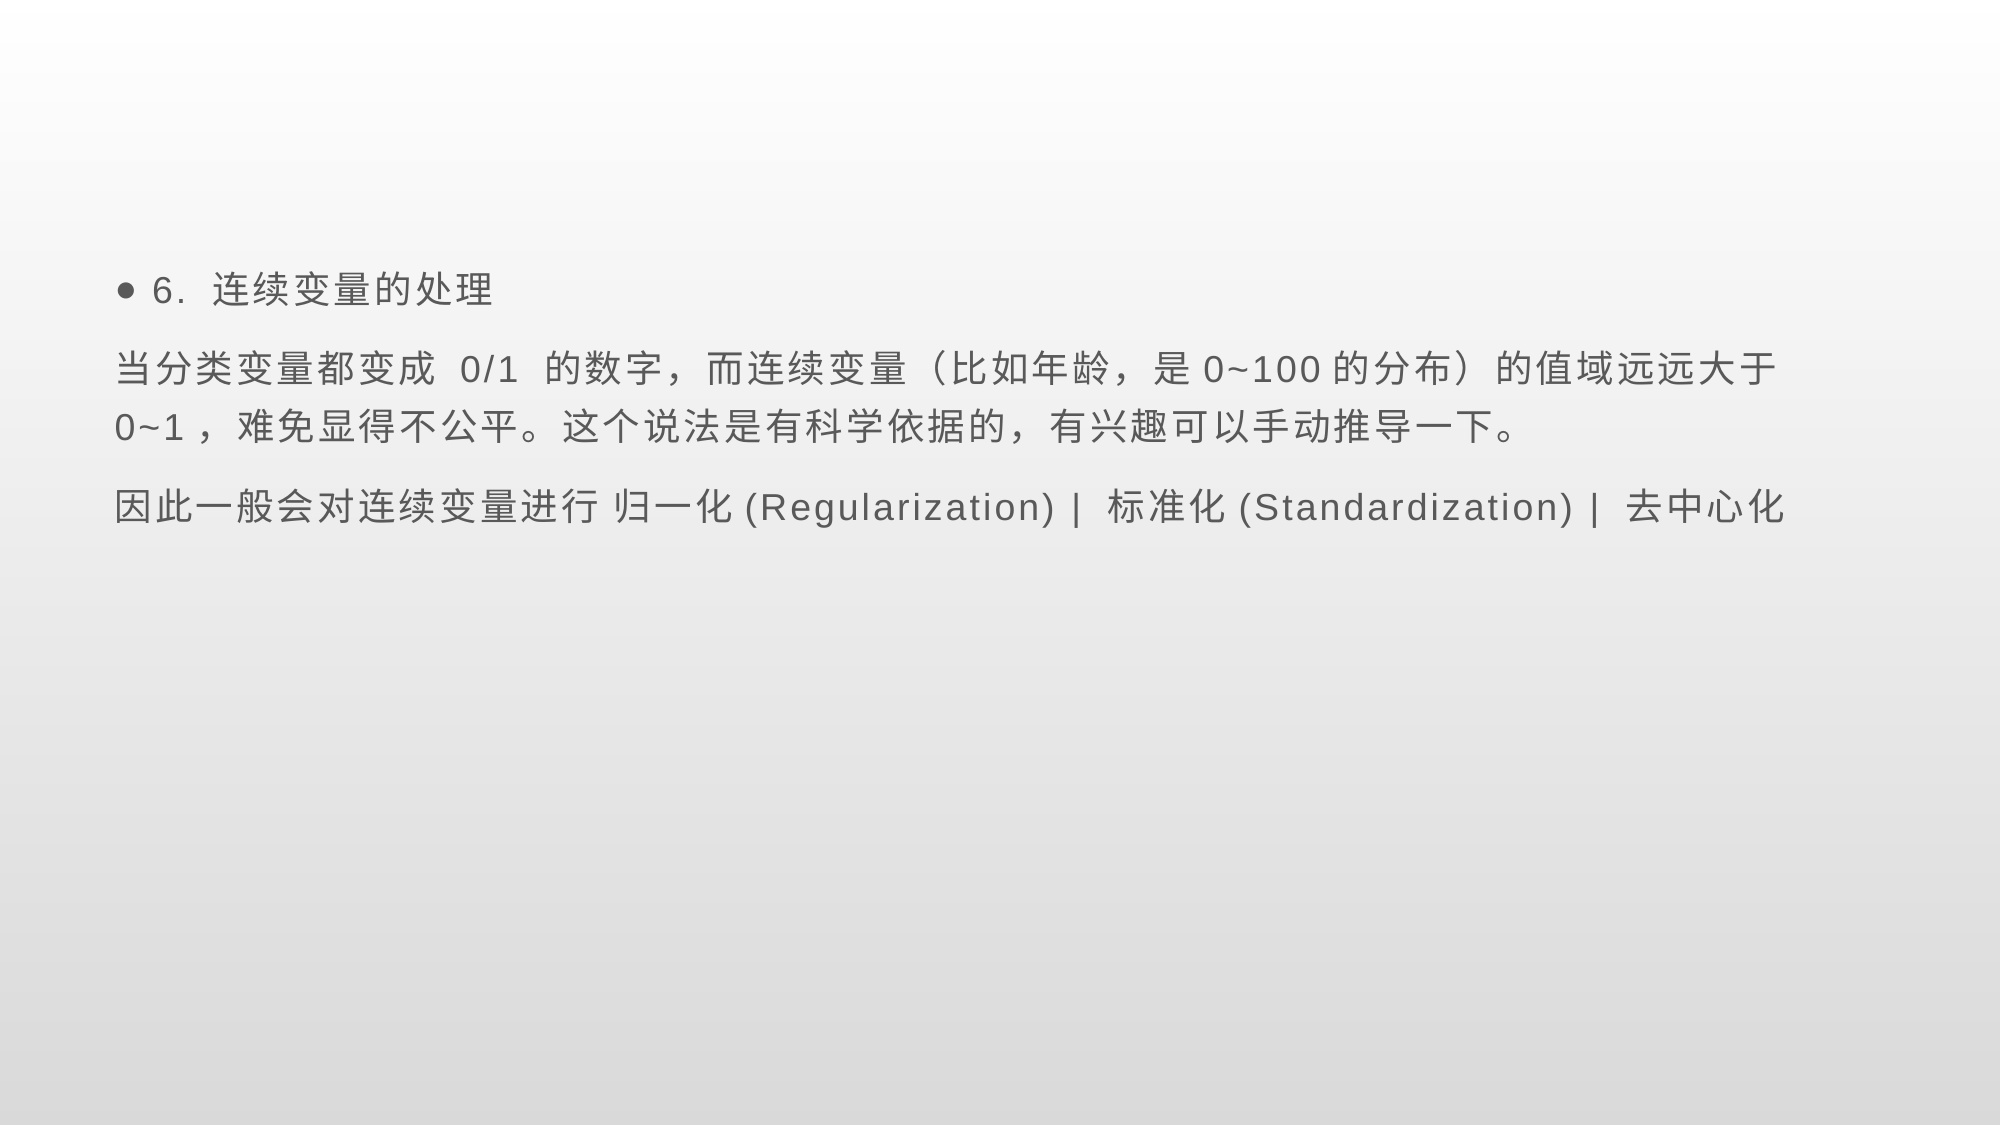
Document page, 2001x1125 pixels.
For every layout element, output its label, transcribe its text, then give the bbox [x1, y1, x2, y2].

list 6. 连续变量的处理 当分类变量都变成 0/1 的数字，而连续变量（比如年龄，是0~100的分布）的值域远远大于0~1，难免显得不公平。这个说法是有科学依据的，有兴趣可以手动推导一下。 因此一般会对连续变量进行 归一化(Regularization) | 标准化(Standardization) | 去中心化 [99, 244, 1900, 1026]
